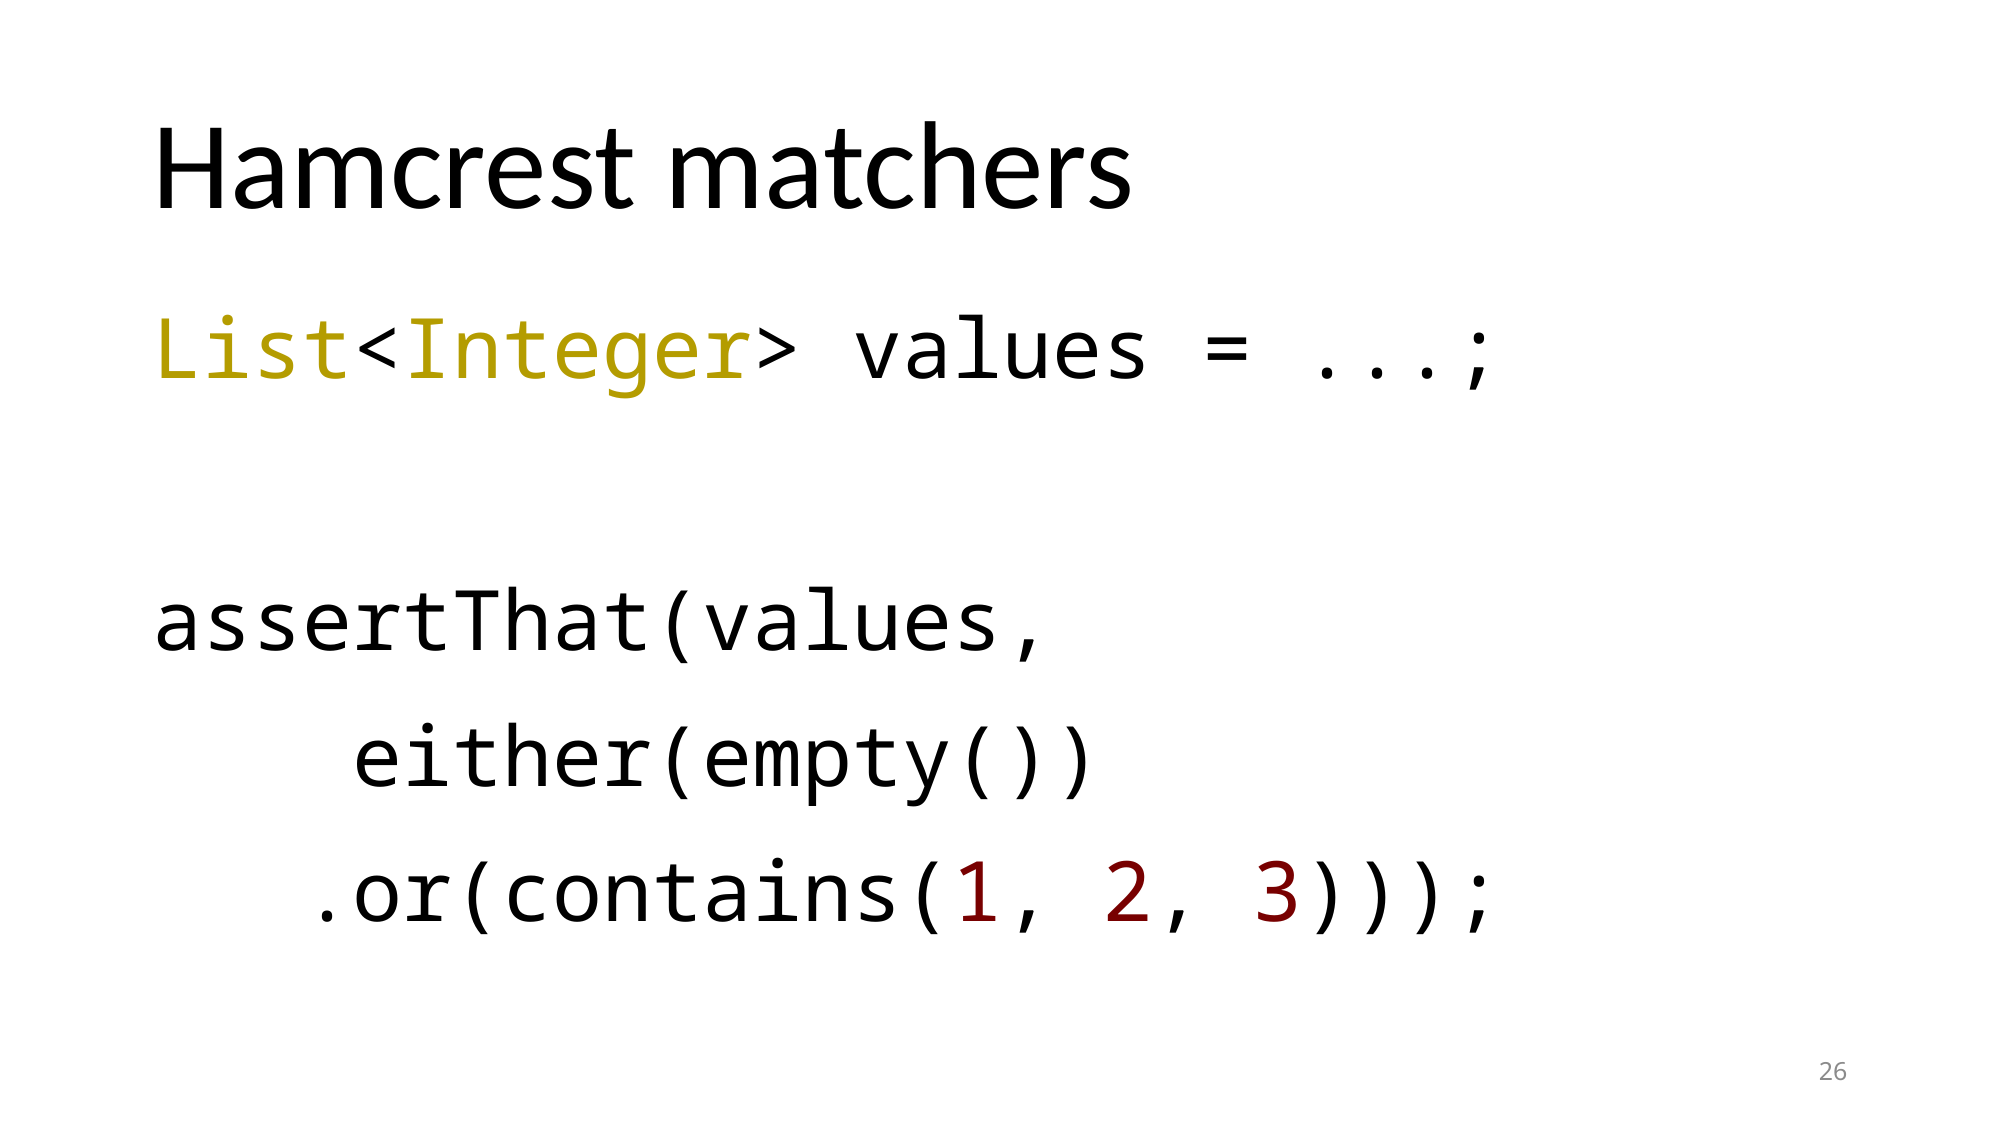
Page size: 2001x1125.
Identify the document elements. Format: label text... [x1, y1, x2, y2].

slide_number 26 [1412, 1042, 1863, 1103]
title Hamcrest matchers [137, 59, 1863, 278]
list List<Integer> values = ...; assertThat(values, either(empty()) .or(contains(1, 2, 3))); [137, 299, 1863, 1014]
